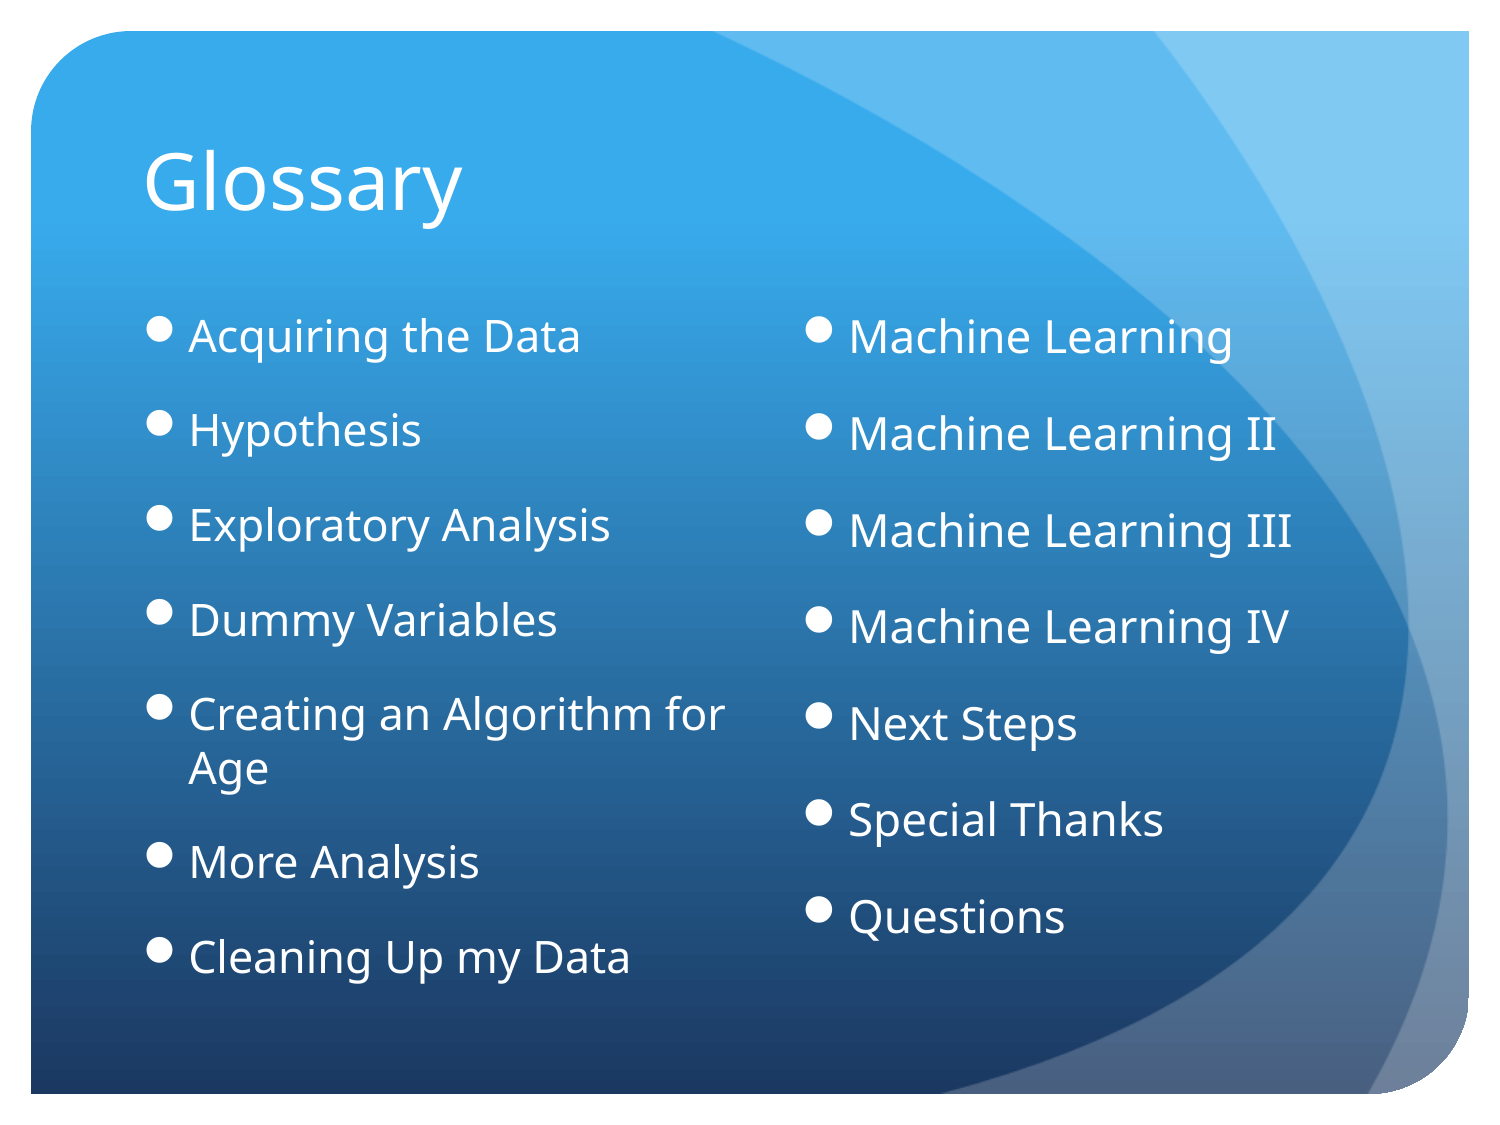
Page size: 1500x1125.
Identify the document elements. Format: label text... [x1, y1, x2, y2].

picture [24, 30, 1473, 1094]
text_box Machine Learning Machine Learning II Machine Learning III Machine Learning IV Next Steps Special Thanks Questions [786, 300, 1421, 991]
title Glossary [127, 62, 1372, 234]
list Acquiring the Data Hypothesis Exploratory Analysis Dummy Variables Creating an Algorithm for Age More Analysis Cleaning Up my Data [127, 299, 762, 991]
